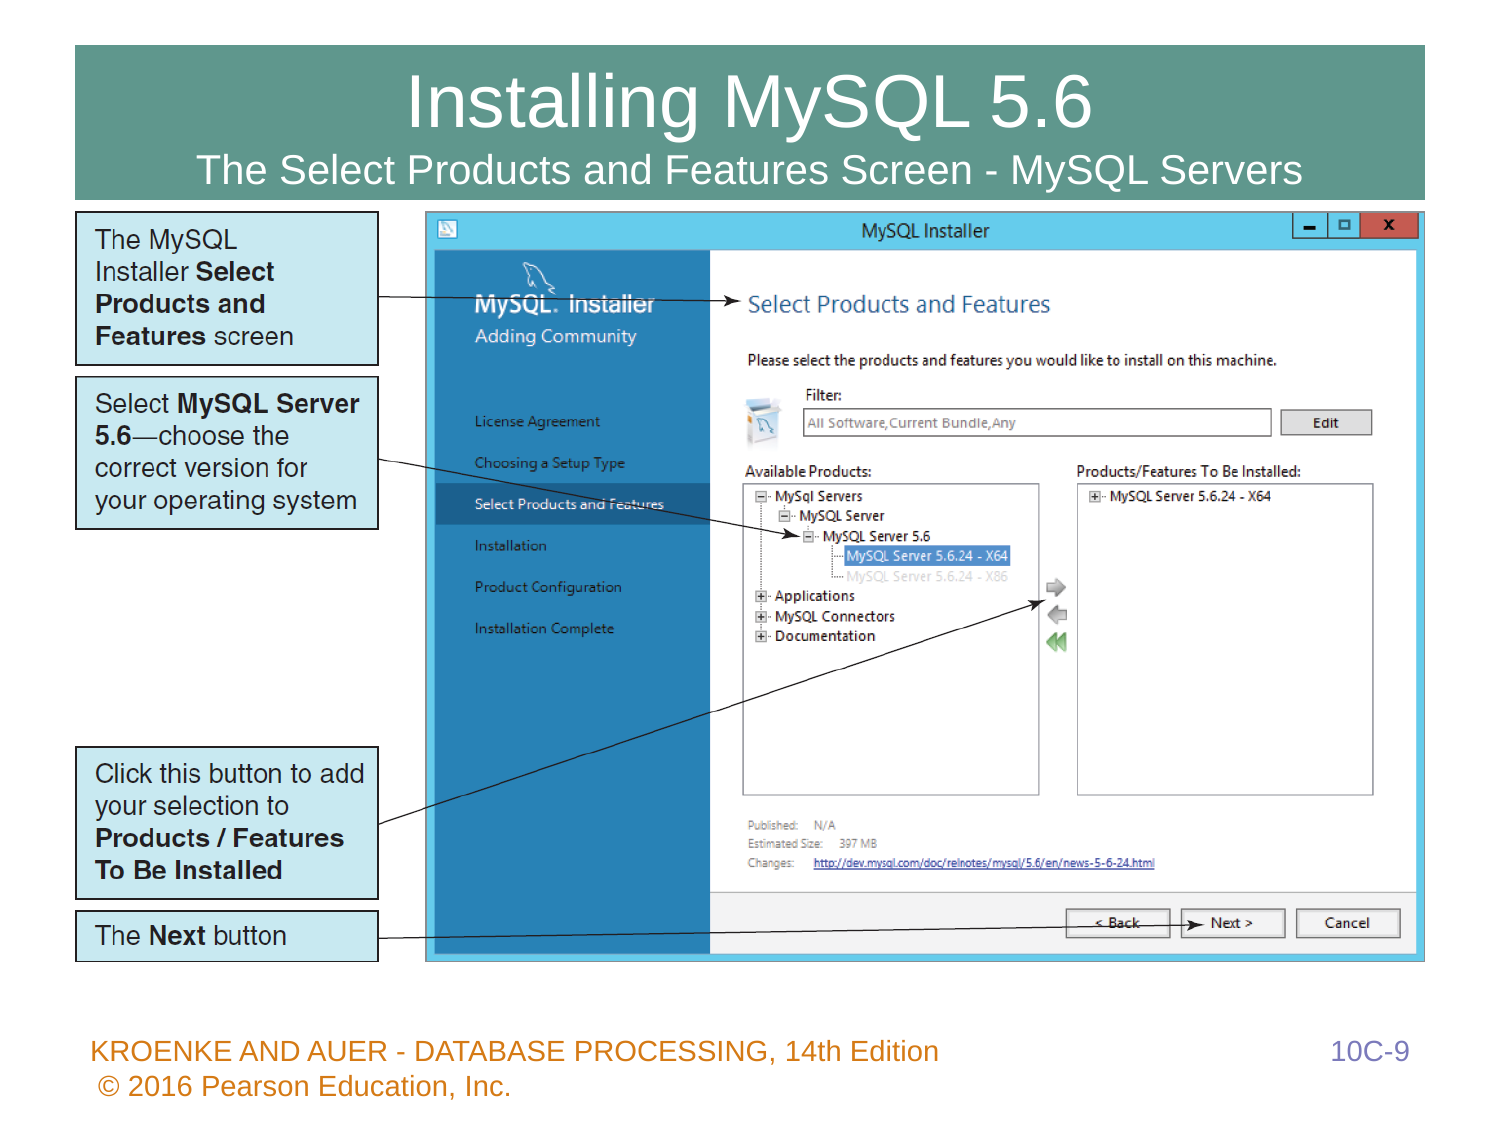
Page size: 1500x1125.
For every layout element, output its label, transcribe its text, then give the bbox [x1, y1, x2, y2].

slide_number 10C-9 [1074, 1024, 1426, 1103]
footer KROENKE AND AUER - DATABASE PROCESSING, 14th Edition © 2016 Pearson Education, Inc. [74, 1024, 963, 1104]
title Installing MySQL 5.6 The Select Products and Features Screen - MySQL Servers [74, 44, 1426, 201]
picture [74, 211, 1426, 962]
